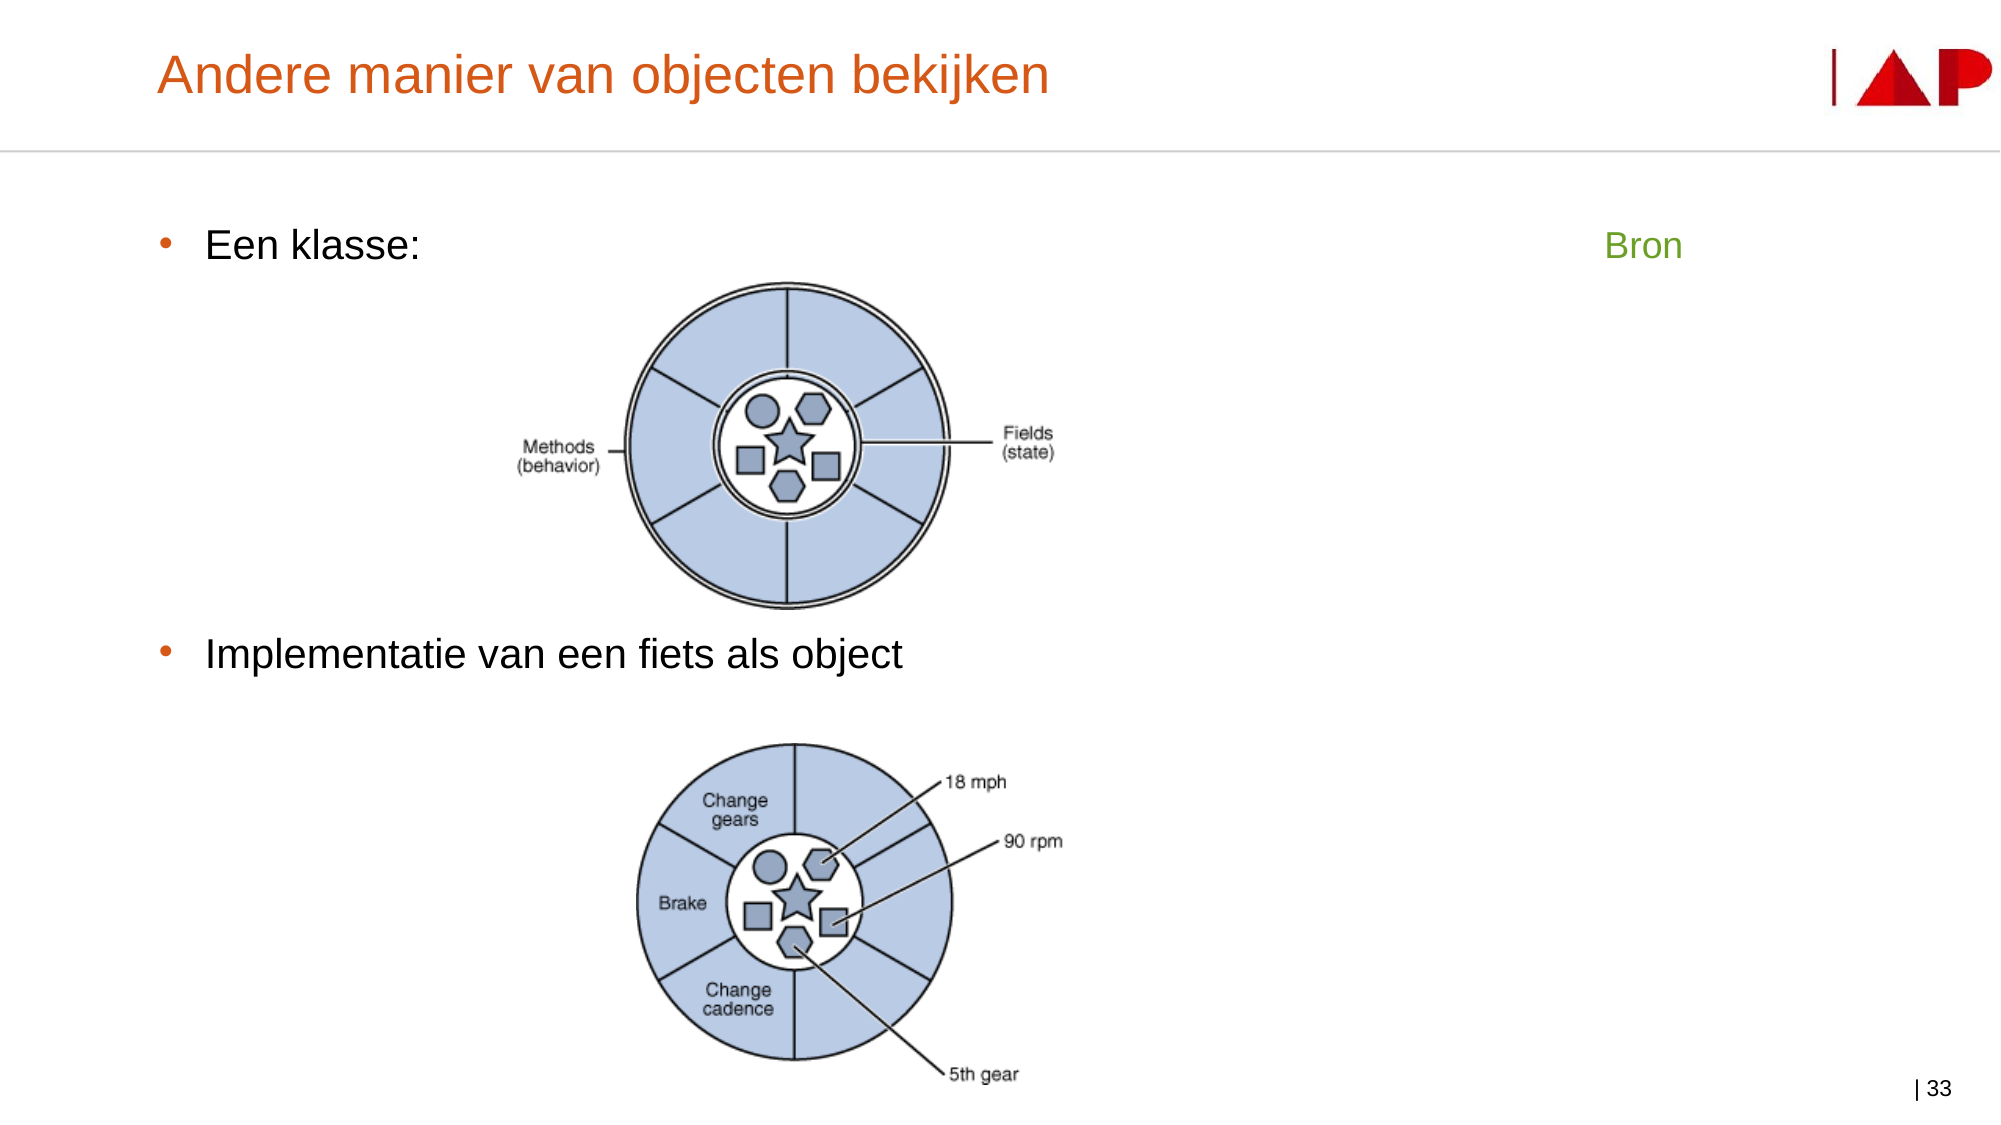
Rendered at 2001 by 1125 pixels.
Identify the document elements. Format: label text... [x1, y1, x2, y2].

picture [636, 743, 1064, 1085]
slide_number | 33 [1425, 1061, 1953, 1113]
text_box Bron [1589, 213, 1716, 274]
list Een klasse: Implementatie van een fiets als object [157, 217, 1955, 1023]
picture [1843, 10, 2000, 142]
title Andere manier van objecten bekijken [157, 0, 1843, 152]
picture [516, 280, 1056, 610]
